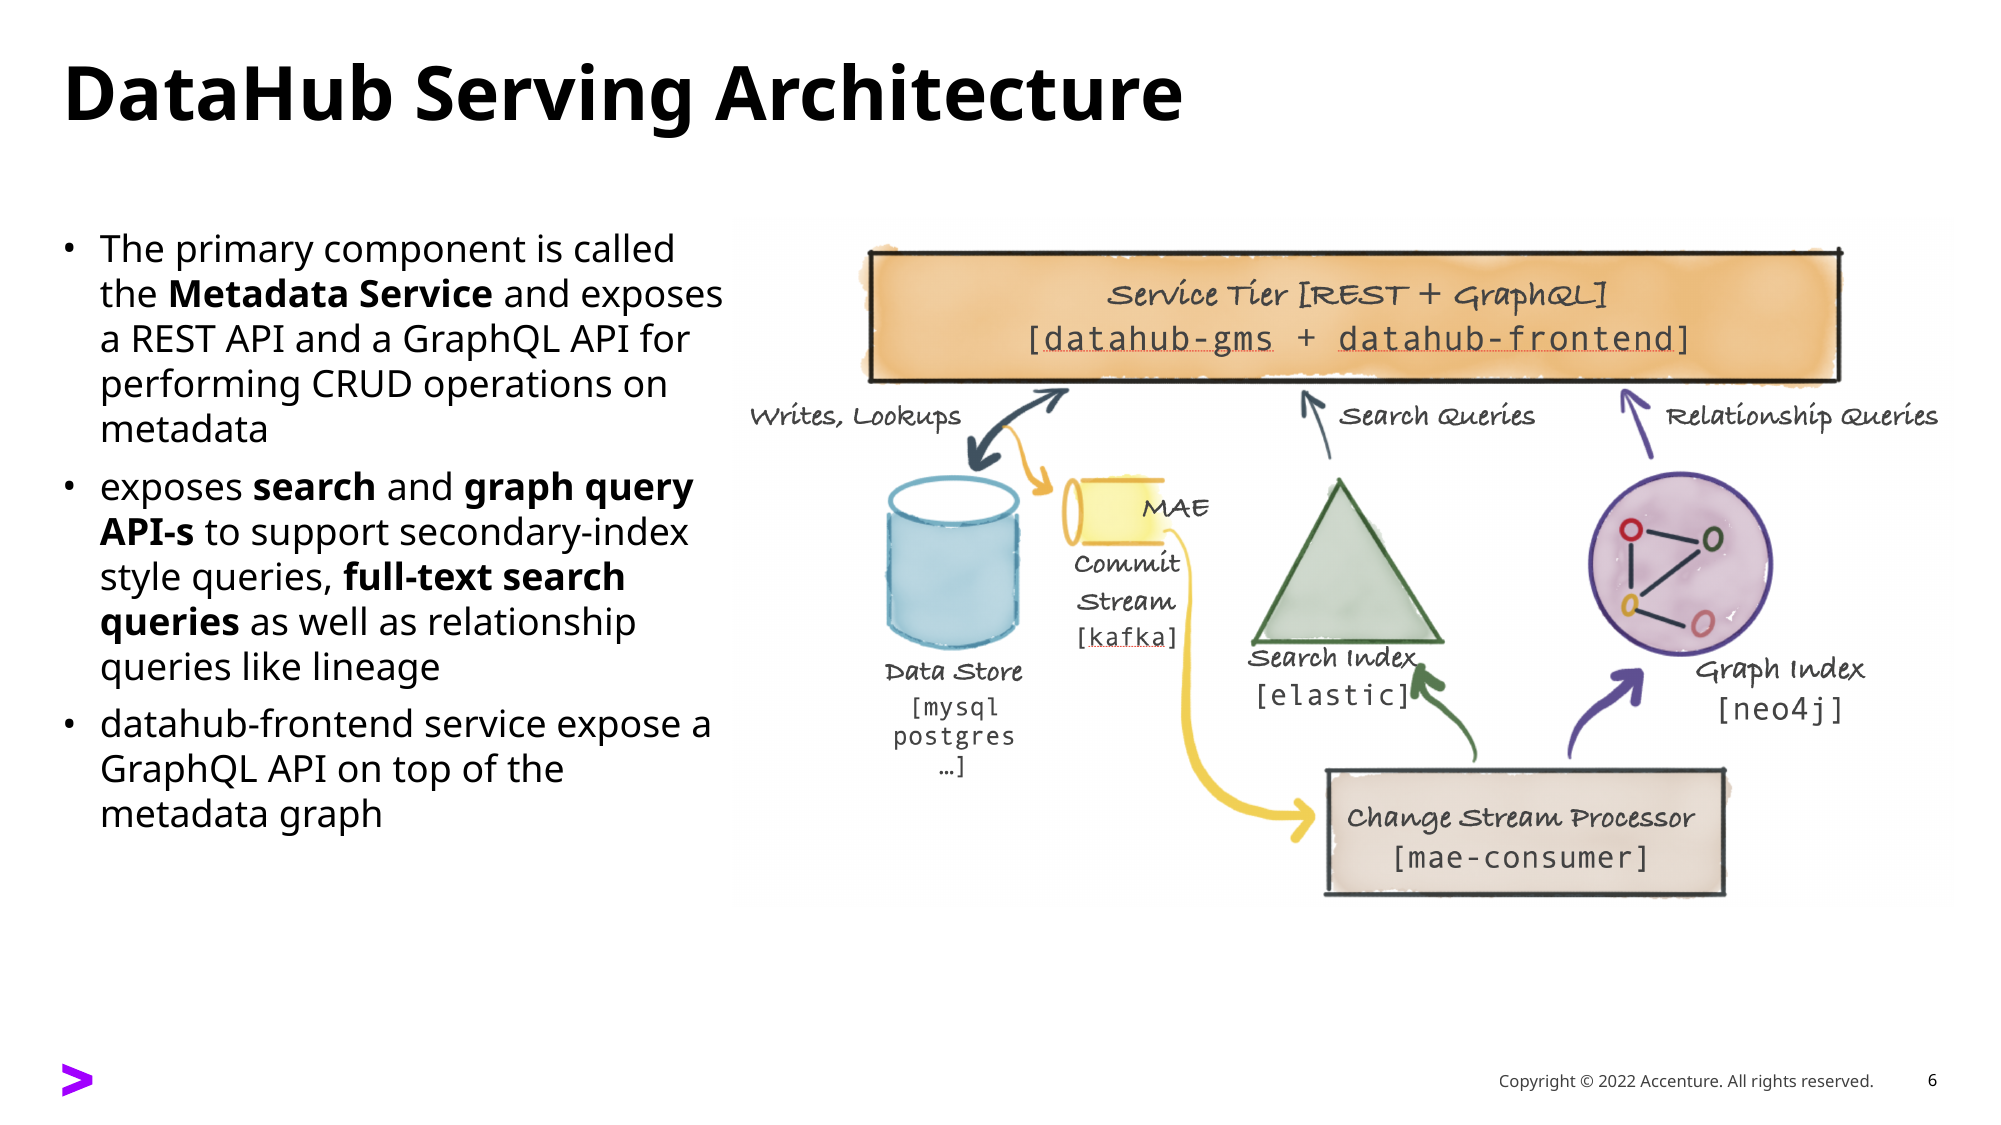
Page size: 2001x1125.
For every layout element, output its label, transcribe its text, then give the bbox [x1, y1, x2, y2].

slide_number 6 [1883, 1064, 1938, 1098]
picture [732, 217, 1954, 908]
list The primary component is called the Metadata Service and exposes a REST API and a GraphQL API for performing CRUD operations on metadata exposes search and graph query API-s to support secondary-index style queries, full-text search queries as well as relationship queries like lineage datahub-frontend service expose a GraphQL API on top of the metadata graph [62, 224, 733, 1036]
title DataHub Serving Architecture [62, 62, 1938, 224]
footer Copyright © 2022 Accenture. All rights reserved. [1200, 1064, 1875, 1097]
